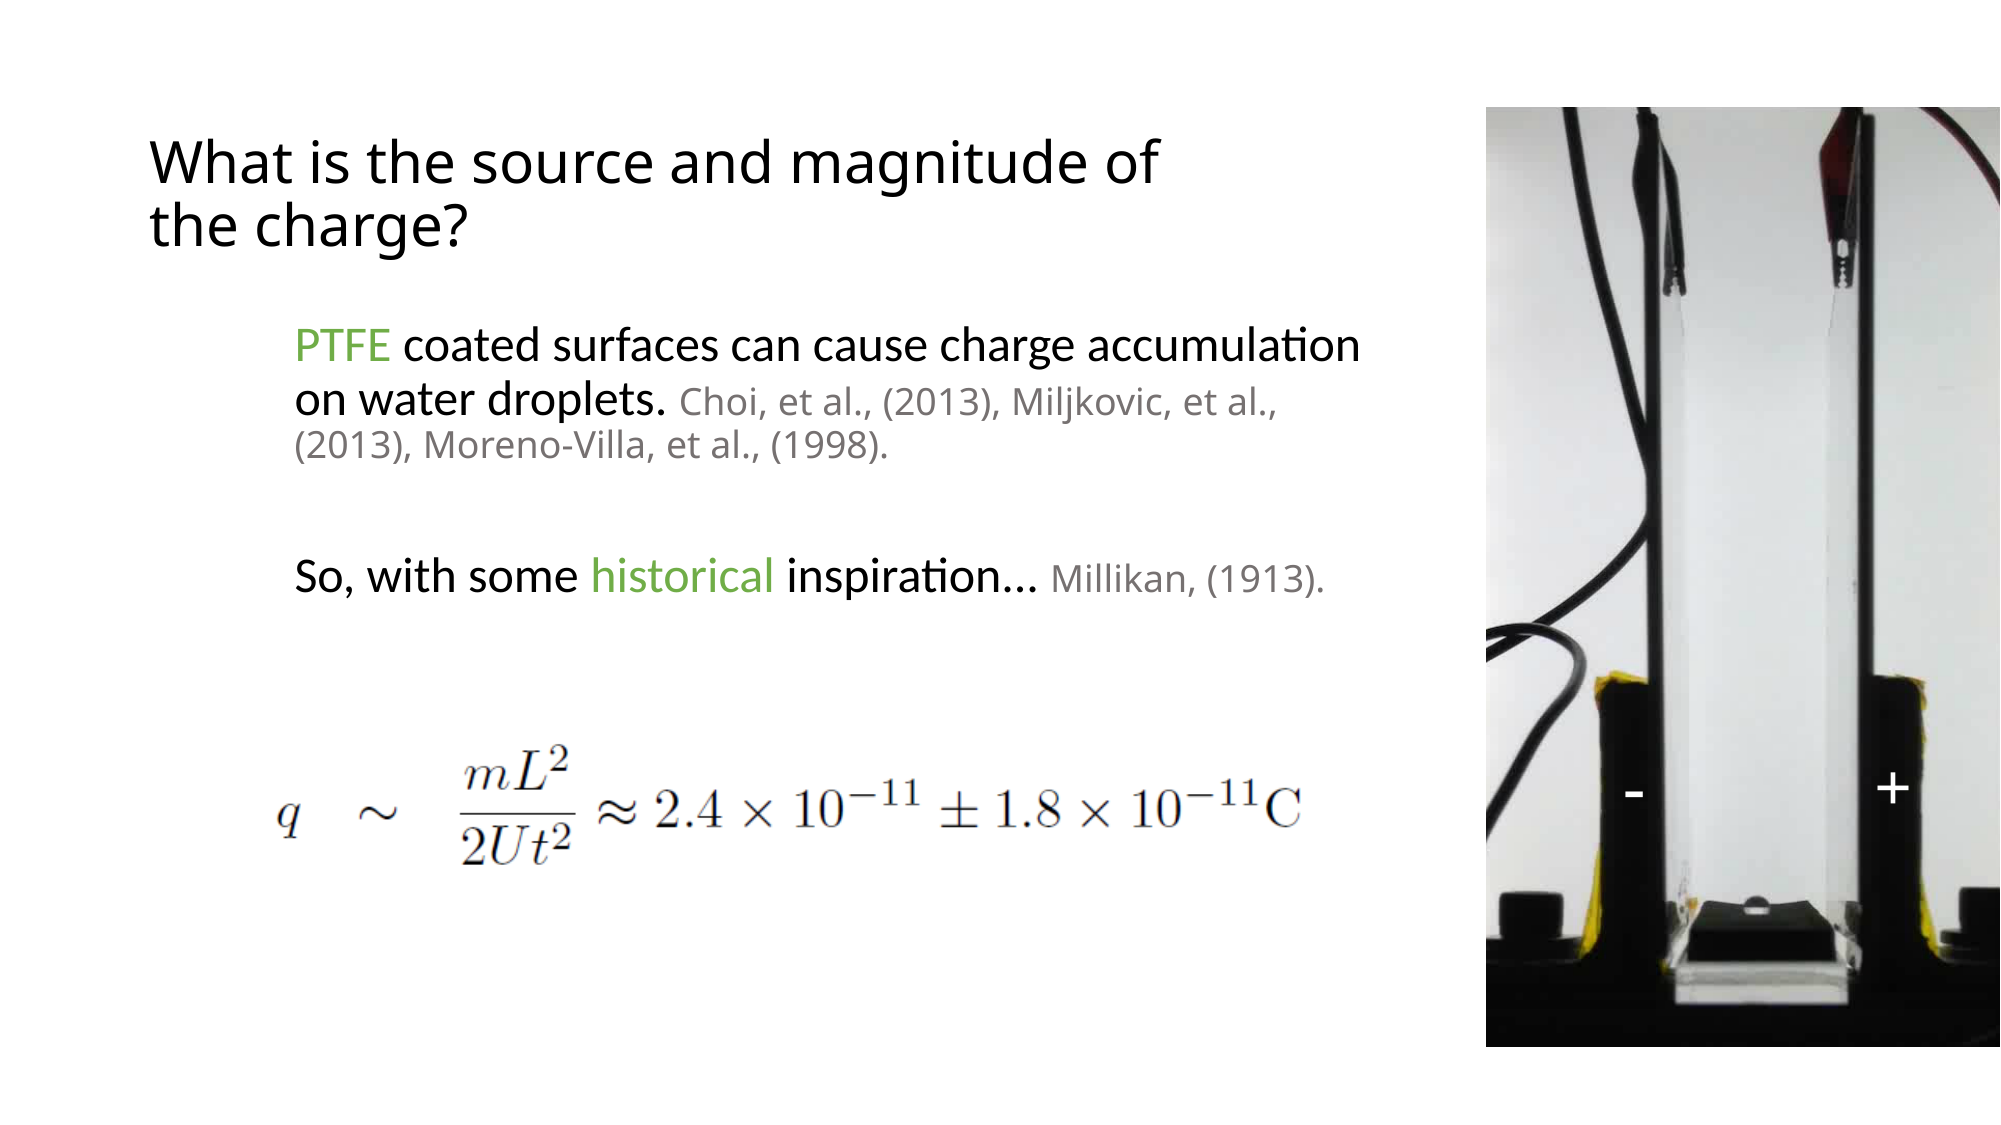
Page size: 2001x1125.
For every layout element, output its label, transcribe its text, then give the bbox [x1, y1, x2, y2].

text_box PTFE coated surfaces can cause charge accumulation on water droplets. Choi, et al., (2013), Miljkovic, et al., (2013), Moreno-Villa, et al., (1998). So, with some historical inspiration... Millikan, (1913). [279, 310, 1389, 973]
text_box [1485, 106, 2000, 1048]
title What is the source and magnitude of the charge? [134, 106, 1198, 286]
picture [193, 700, 1326, 891]
